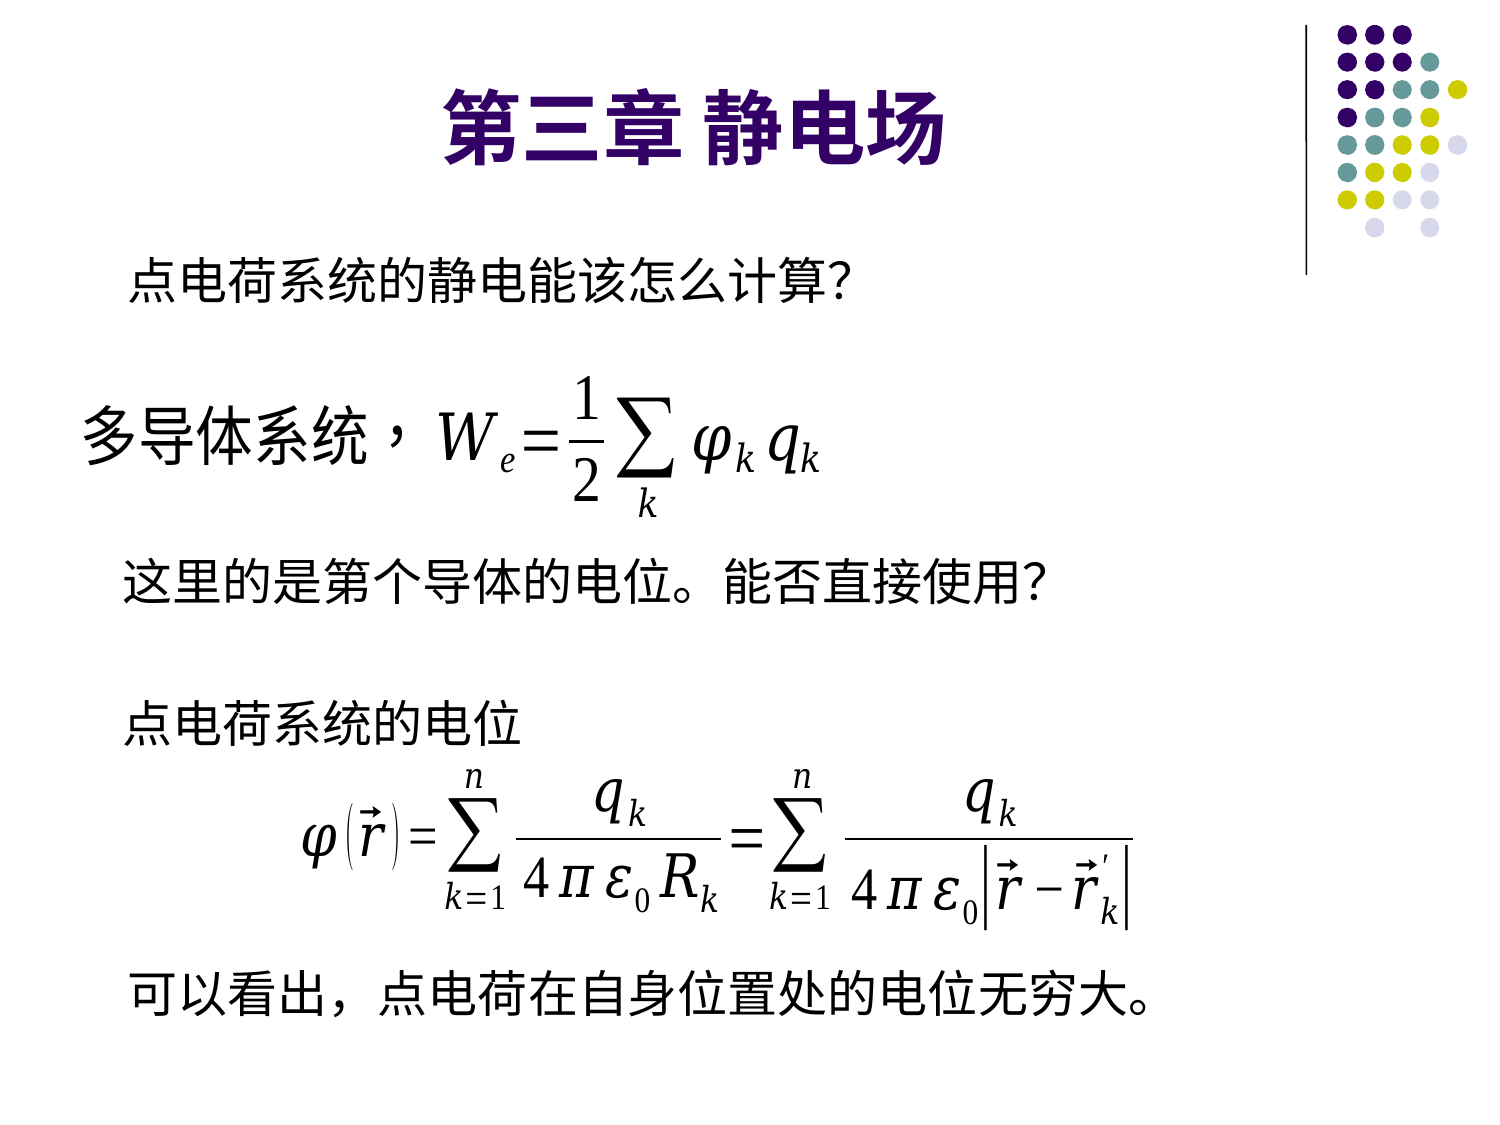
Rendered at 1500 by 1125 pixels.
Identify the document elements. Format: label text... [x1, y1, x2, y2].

text_box 点电荷系统的静电能该怎么计算？ [113, 224, 963, 317]
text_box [80, 362, 1301, 613]
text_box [106, 667, 1301, 1026]
text_box 第三章 静电场 [75, 20, 1313, 233]
